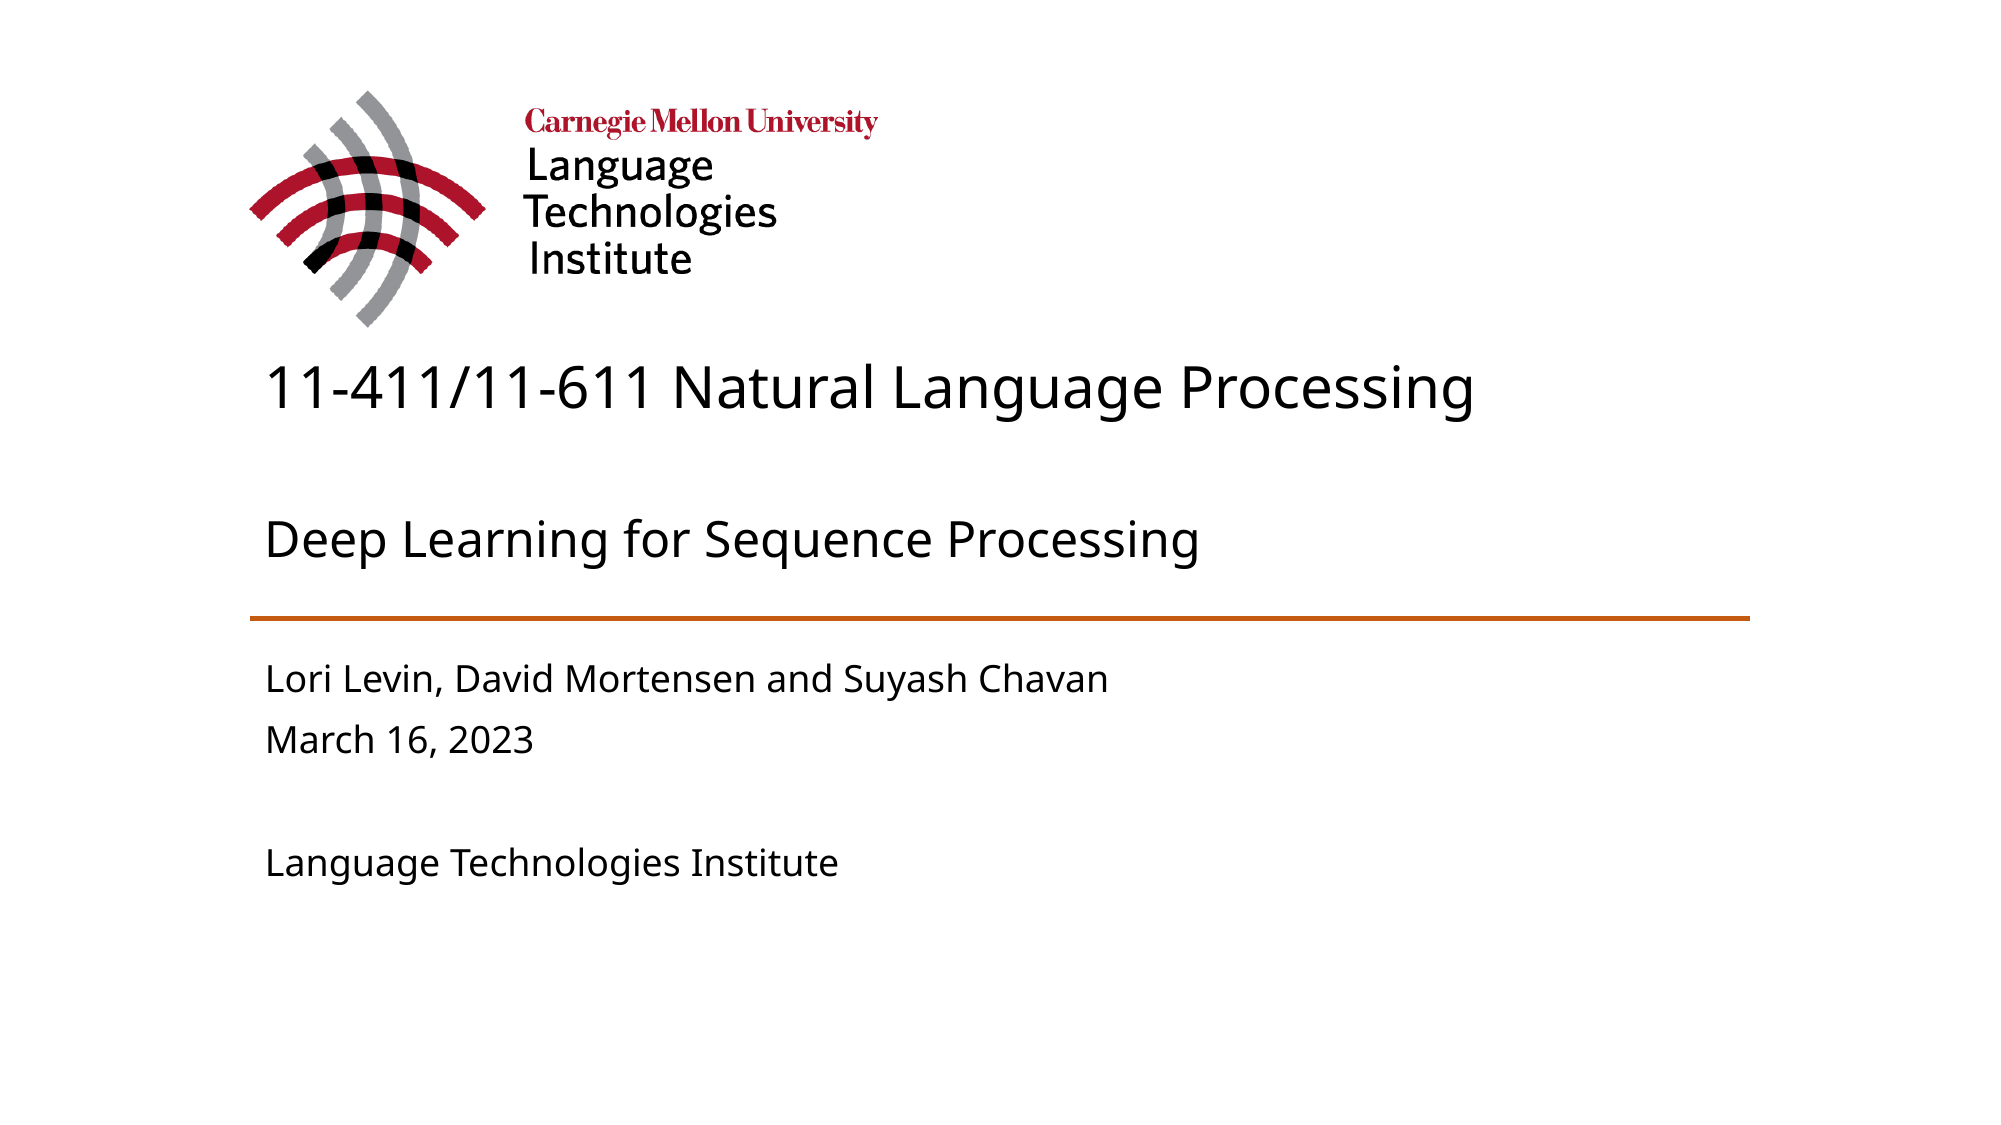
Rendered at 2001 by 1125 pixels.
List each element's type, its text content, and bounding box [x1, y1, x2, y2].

picture [249, 89, 878, 328]
subtitle Lori Levin, David Mortensen and Suyash Chavan March 16, 2023 Language Technologies Institute [249, 652, 1750, 924]
title Deep Learning for Sequence Processing [249, 475, 1750, 576]
